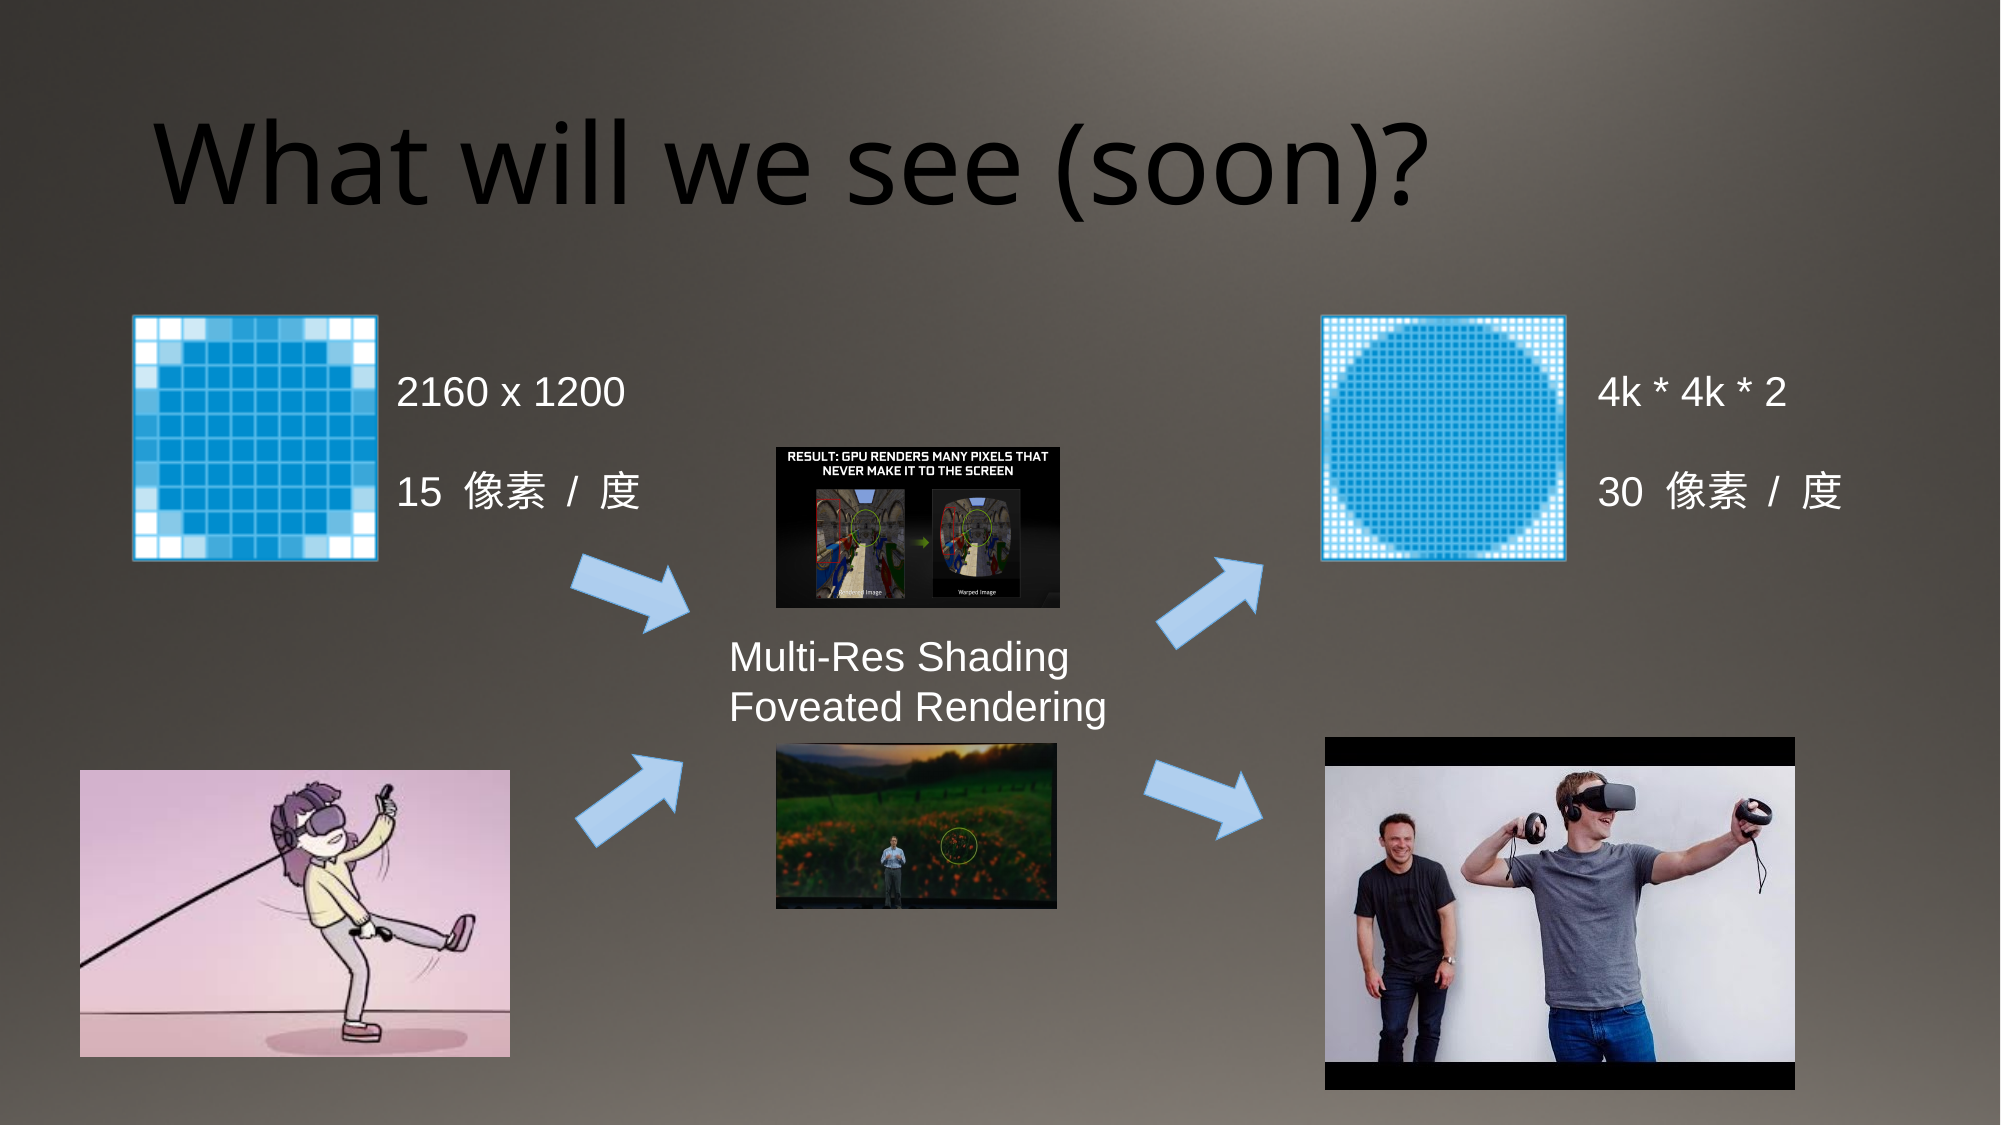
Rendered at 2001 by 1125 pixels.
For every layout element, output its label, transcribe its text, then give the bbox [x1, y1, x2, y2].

text_box [1155, 556, 1264, 651]
picture [0, 0, 2001, 1125]
title What will we see (soon)? [137, 59, 1863, 278]
text_box Multi-Res Shading Foveated Rendering [714, 622, 1138, 737]
text_box [1143, 759, 1264, 841]
text_box [574, 753, 684, 849]
text_box 4k * 4k * 2 30 像素 / 度 [1619, 357, 1879, 522]
text_box [570, 553, 691, 635]
text_box 2160 x 1200 15 像素 / 度 [431, 357, 777, 522]
